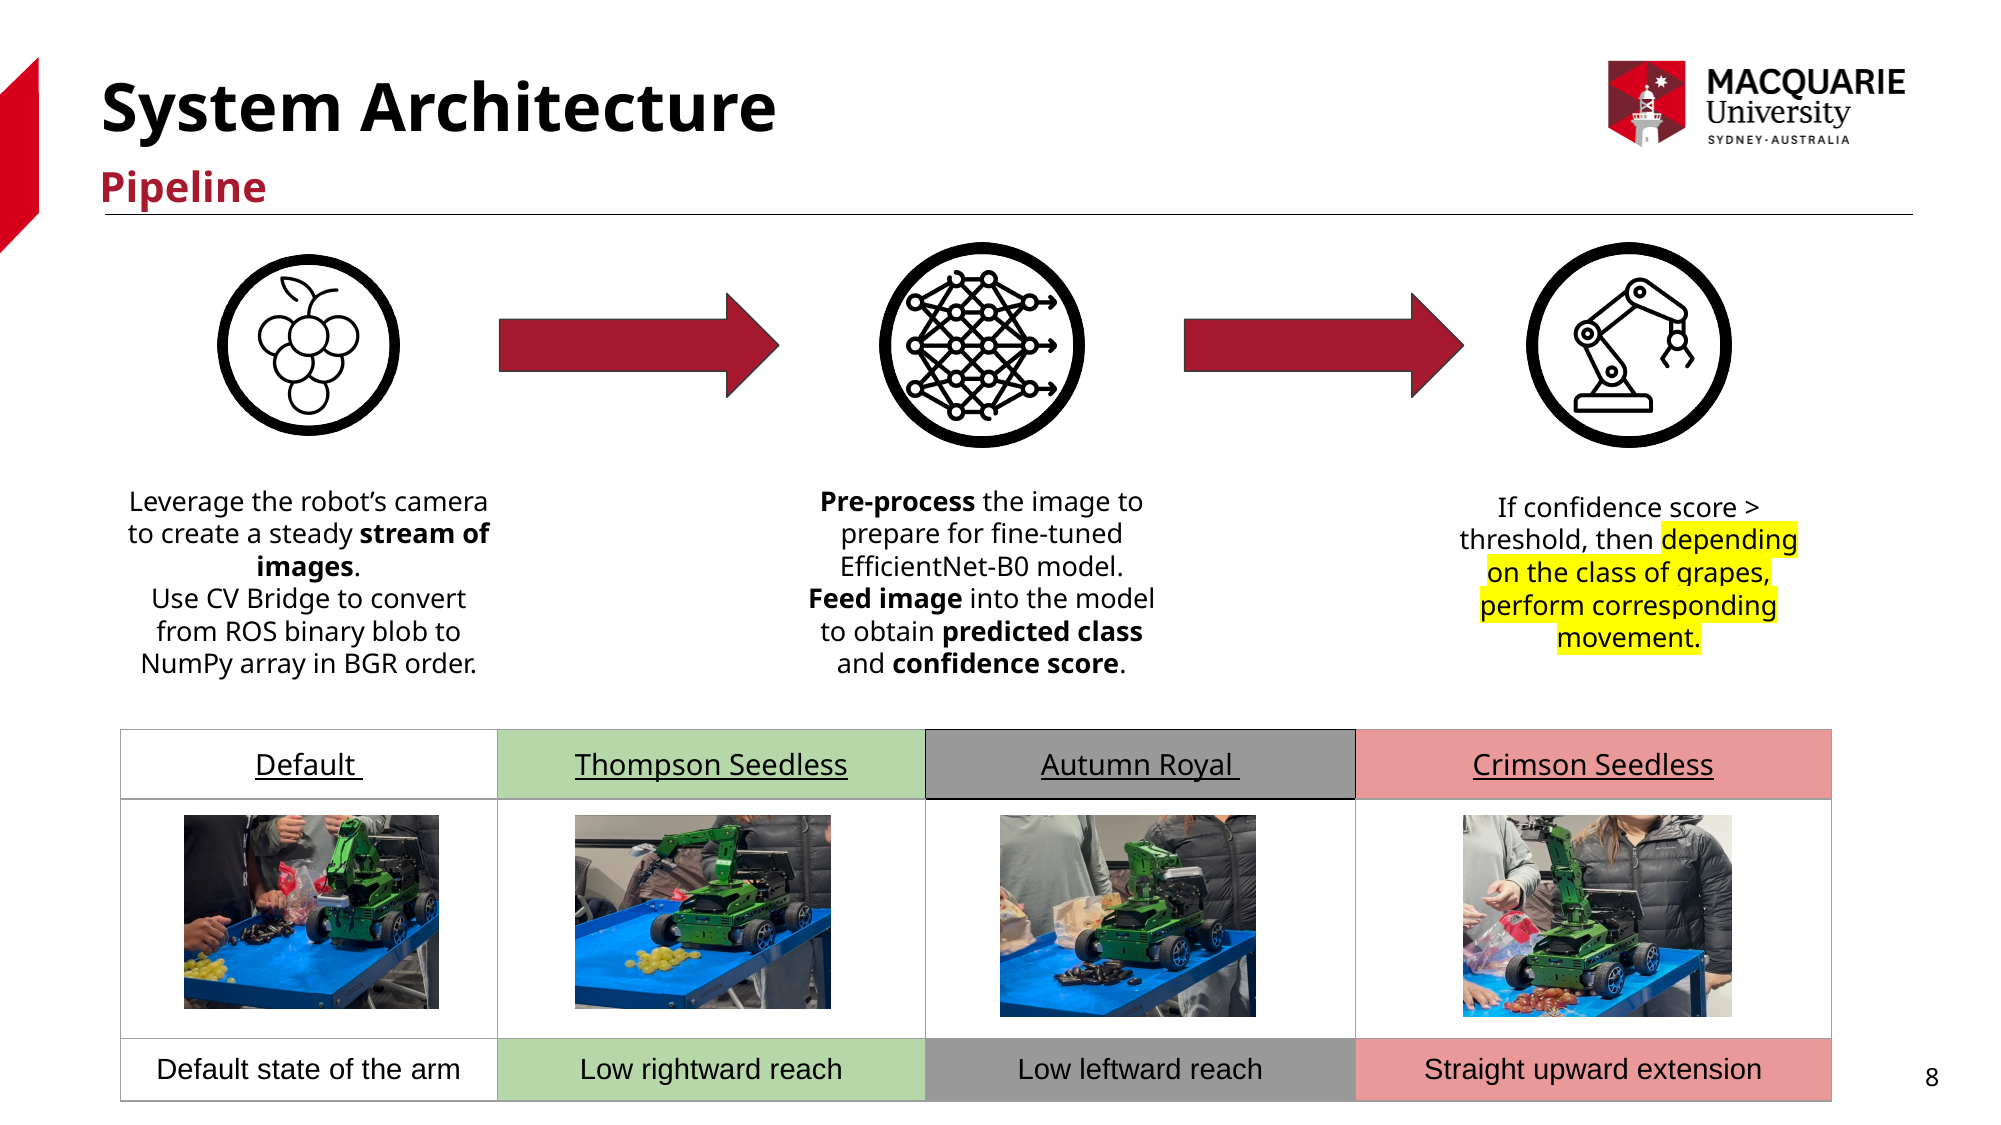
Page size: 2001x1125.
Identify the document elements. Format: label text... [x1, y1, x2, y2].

picture [1000, 814, 1257, 1018]
table_cell [121, 800, 497, 1038]
text_box [1184, 293, 1464, 398]
text_box If confidence score > threshold, then depending on the class of grapes, perform corresponding movement. [1431, 475, 1826, 681]
table_header Crimson Seedless [1356, 730, 1831, 798]
picture [1525, 242, 1732, 449]
picture [183, 814, 440, 1009]
table_header Thompson Seedless [498, 730, 925, 798]
picture [1570, 30, 1943, 178]
picture [1576, 1013, 1586, 1018]
table_cell [926, 800, 1355, 1038]
picture [1463, 814, 1732, 1018]
table_header Autumn Royal [926, 730, 1355, 798]
table_header Default state of the arm [121, 1039, 497, 1100]
text_box Leverage the robot’s camera to create a steady stream of images. Use CV Bridge to convert from ROS binary blob to NumPy array in BGR order. [111, 468, 506, 703]
picture [217, 254, 400, 437]
text_box [499, 293, 779, 398]
picture [574, 814, 831, 1009]
table_header Low leftward reach [926, 1039, 1355, 1100]
table_header Straight upward extension [1356, 1039, 1831, 1100]
table_cell [1356, 800, 1831, 1038]
table_header Low rightward reach [498, 1039, 925, 1100]
title System Architecture [101, 65, 1583, 154]
slide_number ‹#› [1909, 1053, 1940, 1104]
list Pipeline [99, 153, 1563, 206]
picture [878, 242, 1085, 449]
table_header Default [121, 730, 497, 798]
text_box Pre-process the image to prepare for fine-tuned EfficientNet-B0 model. Feed image into the model to obtain predicted class and confidence score. [784, 468, 1179, 703]
table_cell [498, 800, 925, 1038]
